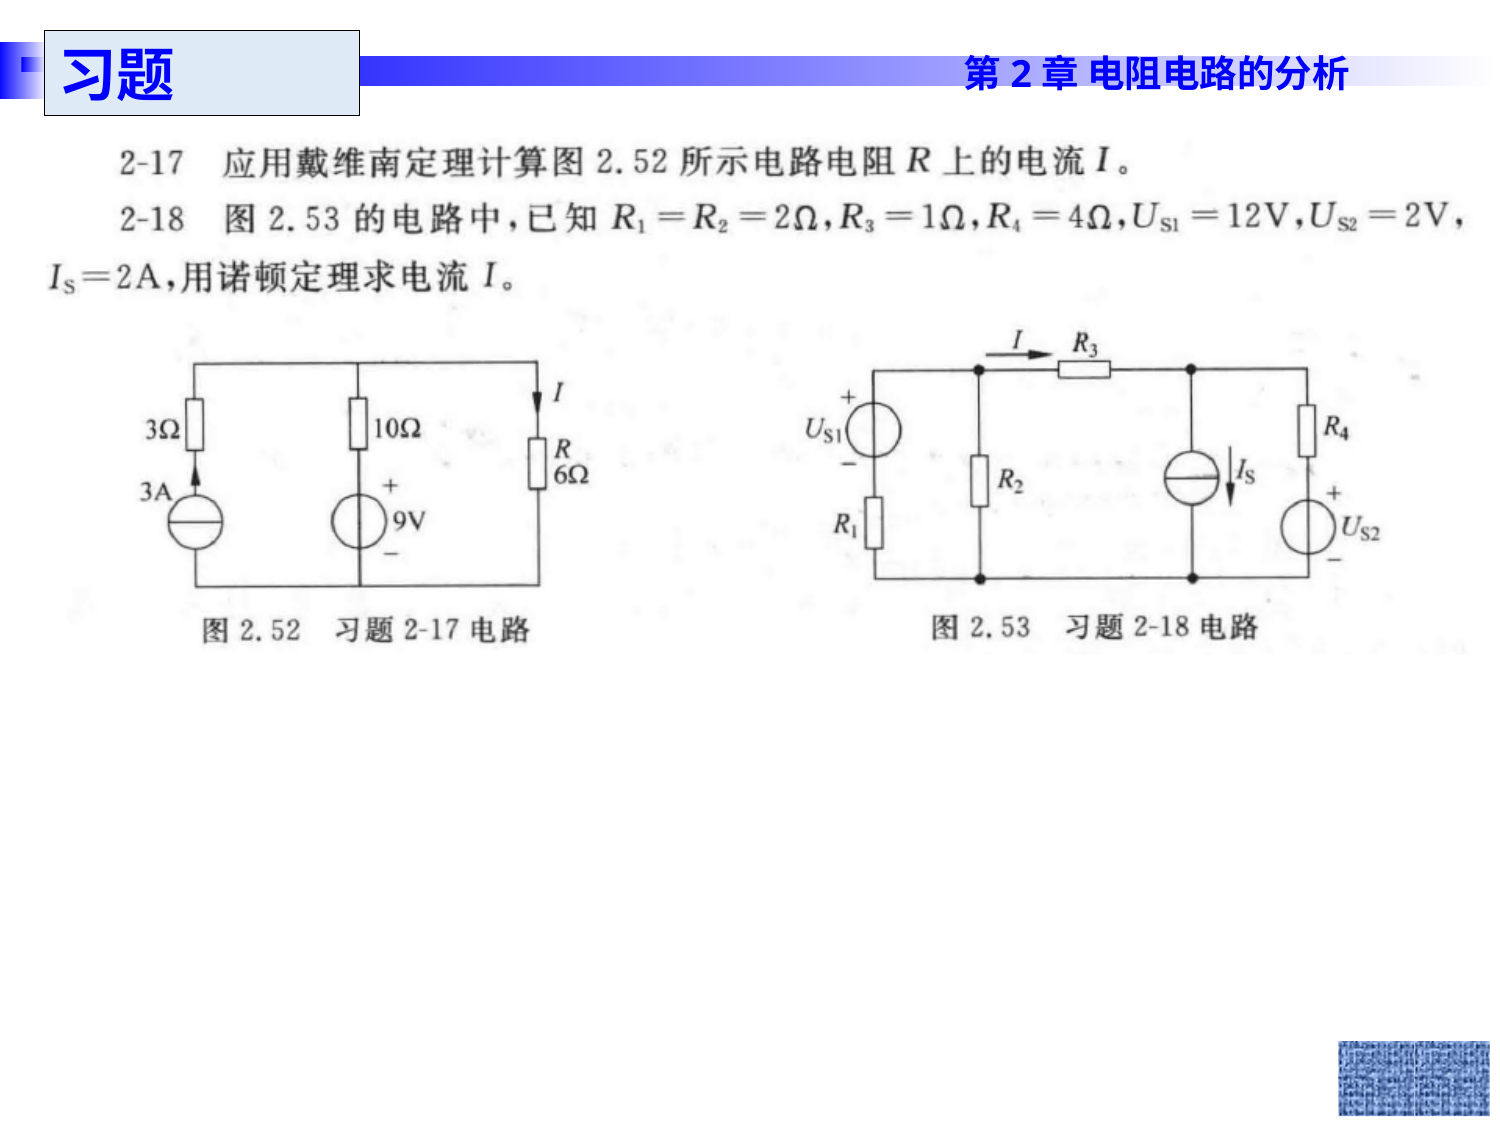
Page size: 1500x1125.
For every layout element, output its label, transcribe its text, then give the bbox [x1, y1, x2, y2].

text_box [1338, 1041, 1414, 1117]
text_box [1414, 1041, 1490, 1117]
picture [26, 137, 1488, 655]
text_box 习题 [44, 30, 360, 116]
